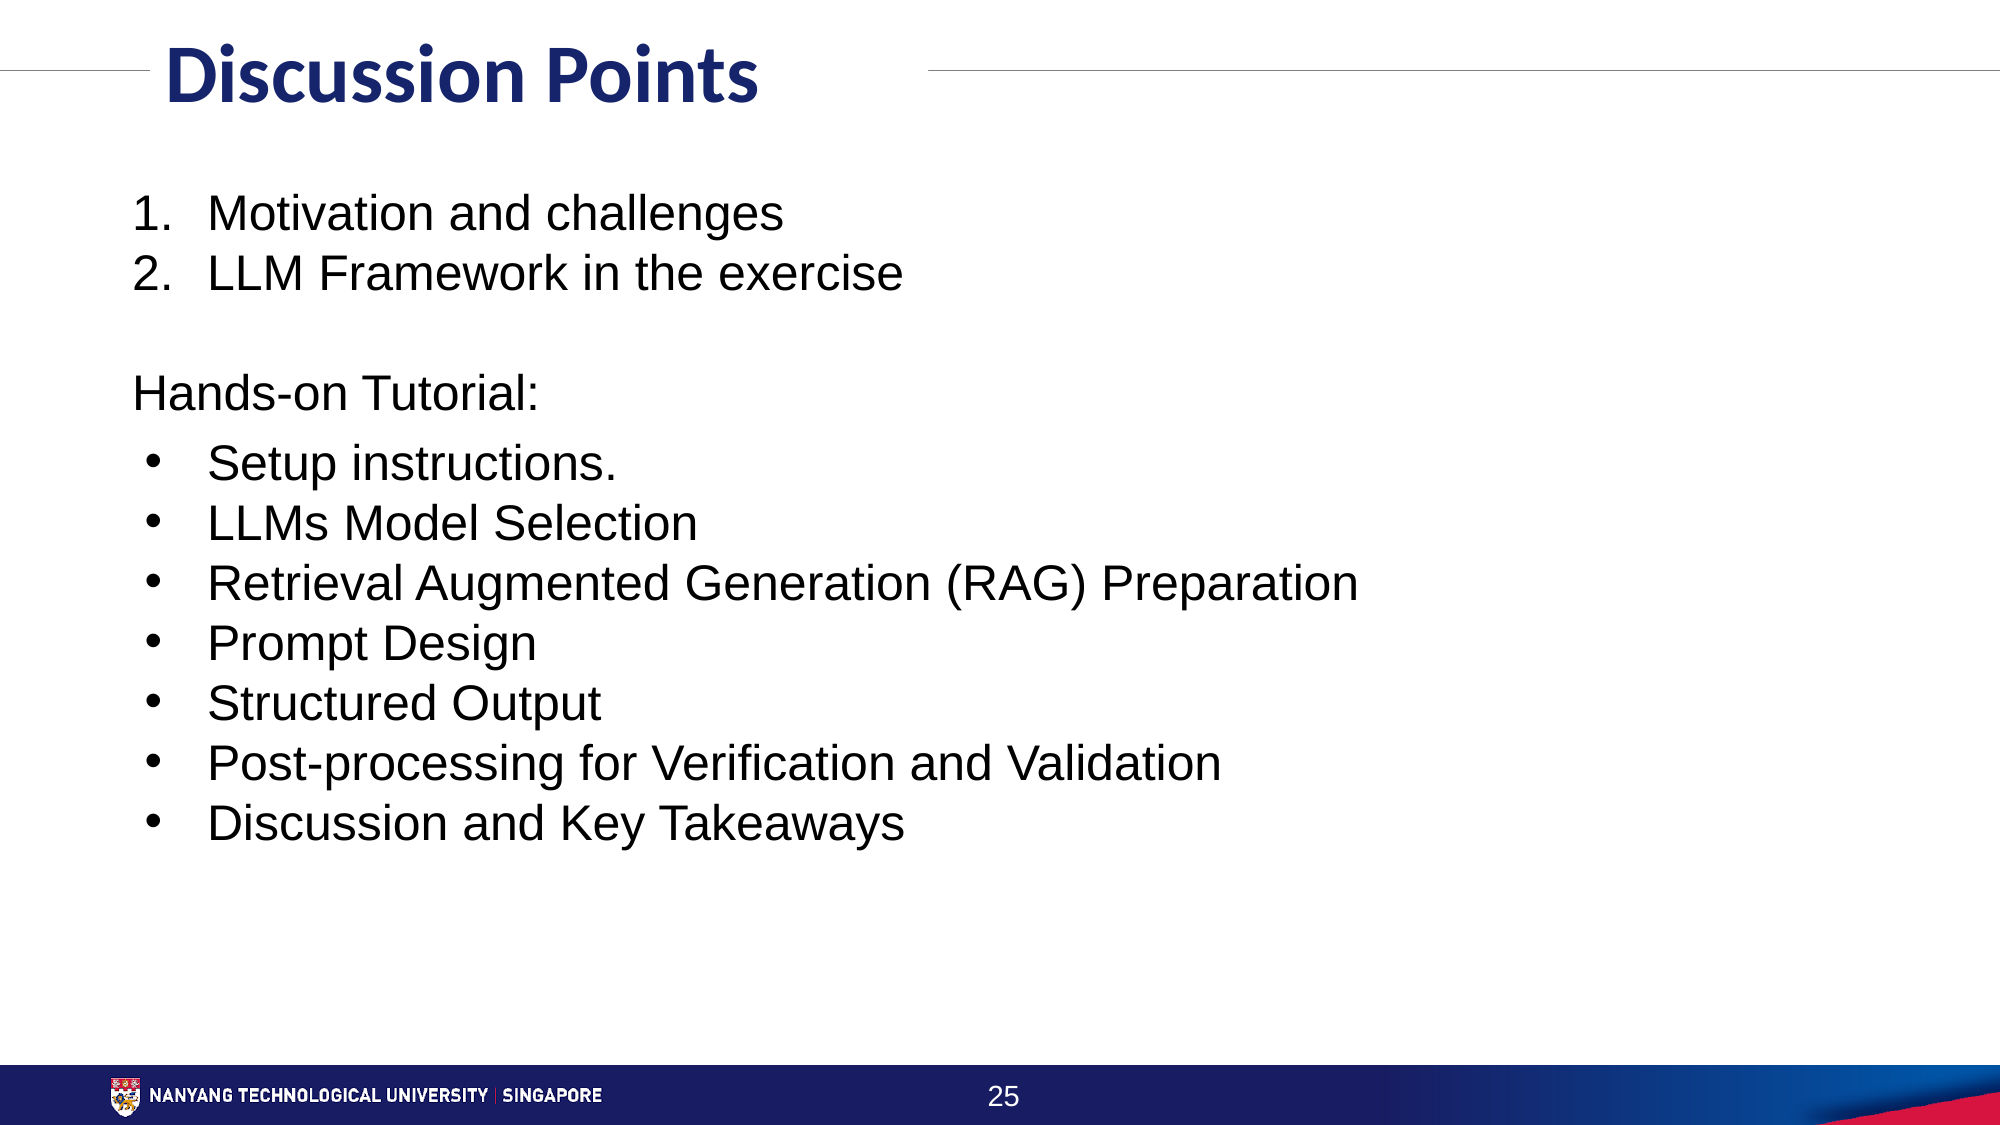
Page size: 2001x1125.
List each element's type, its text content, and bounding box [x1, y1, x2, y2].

title Discussion Points [150, 82, 929, 113]
picture [0, 1065, 965, 1125]
slide_number ‹#› [965, 1064, 1035, 1125]
title Discussion Points [150, 25, 929, 70]
picture [1035, 1065, 2000, 1125]
list Motivation and challenges LLM Framework in the exercise Hands-on Tutorial: Setup instructions. LLMs Model Selection Retrieval Augmented Generation (RAG) Preparation Prompt Design Structured Output Post-processing for Verification and Validation Discussion and Key Takeaways [117, 172, 1928, 1013]
